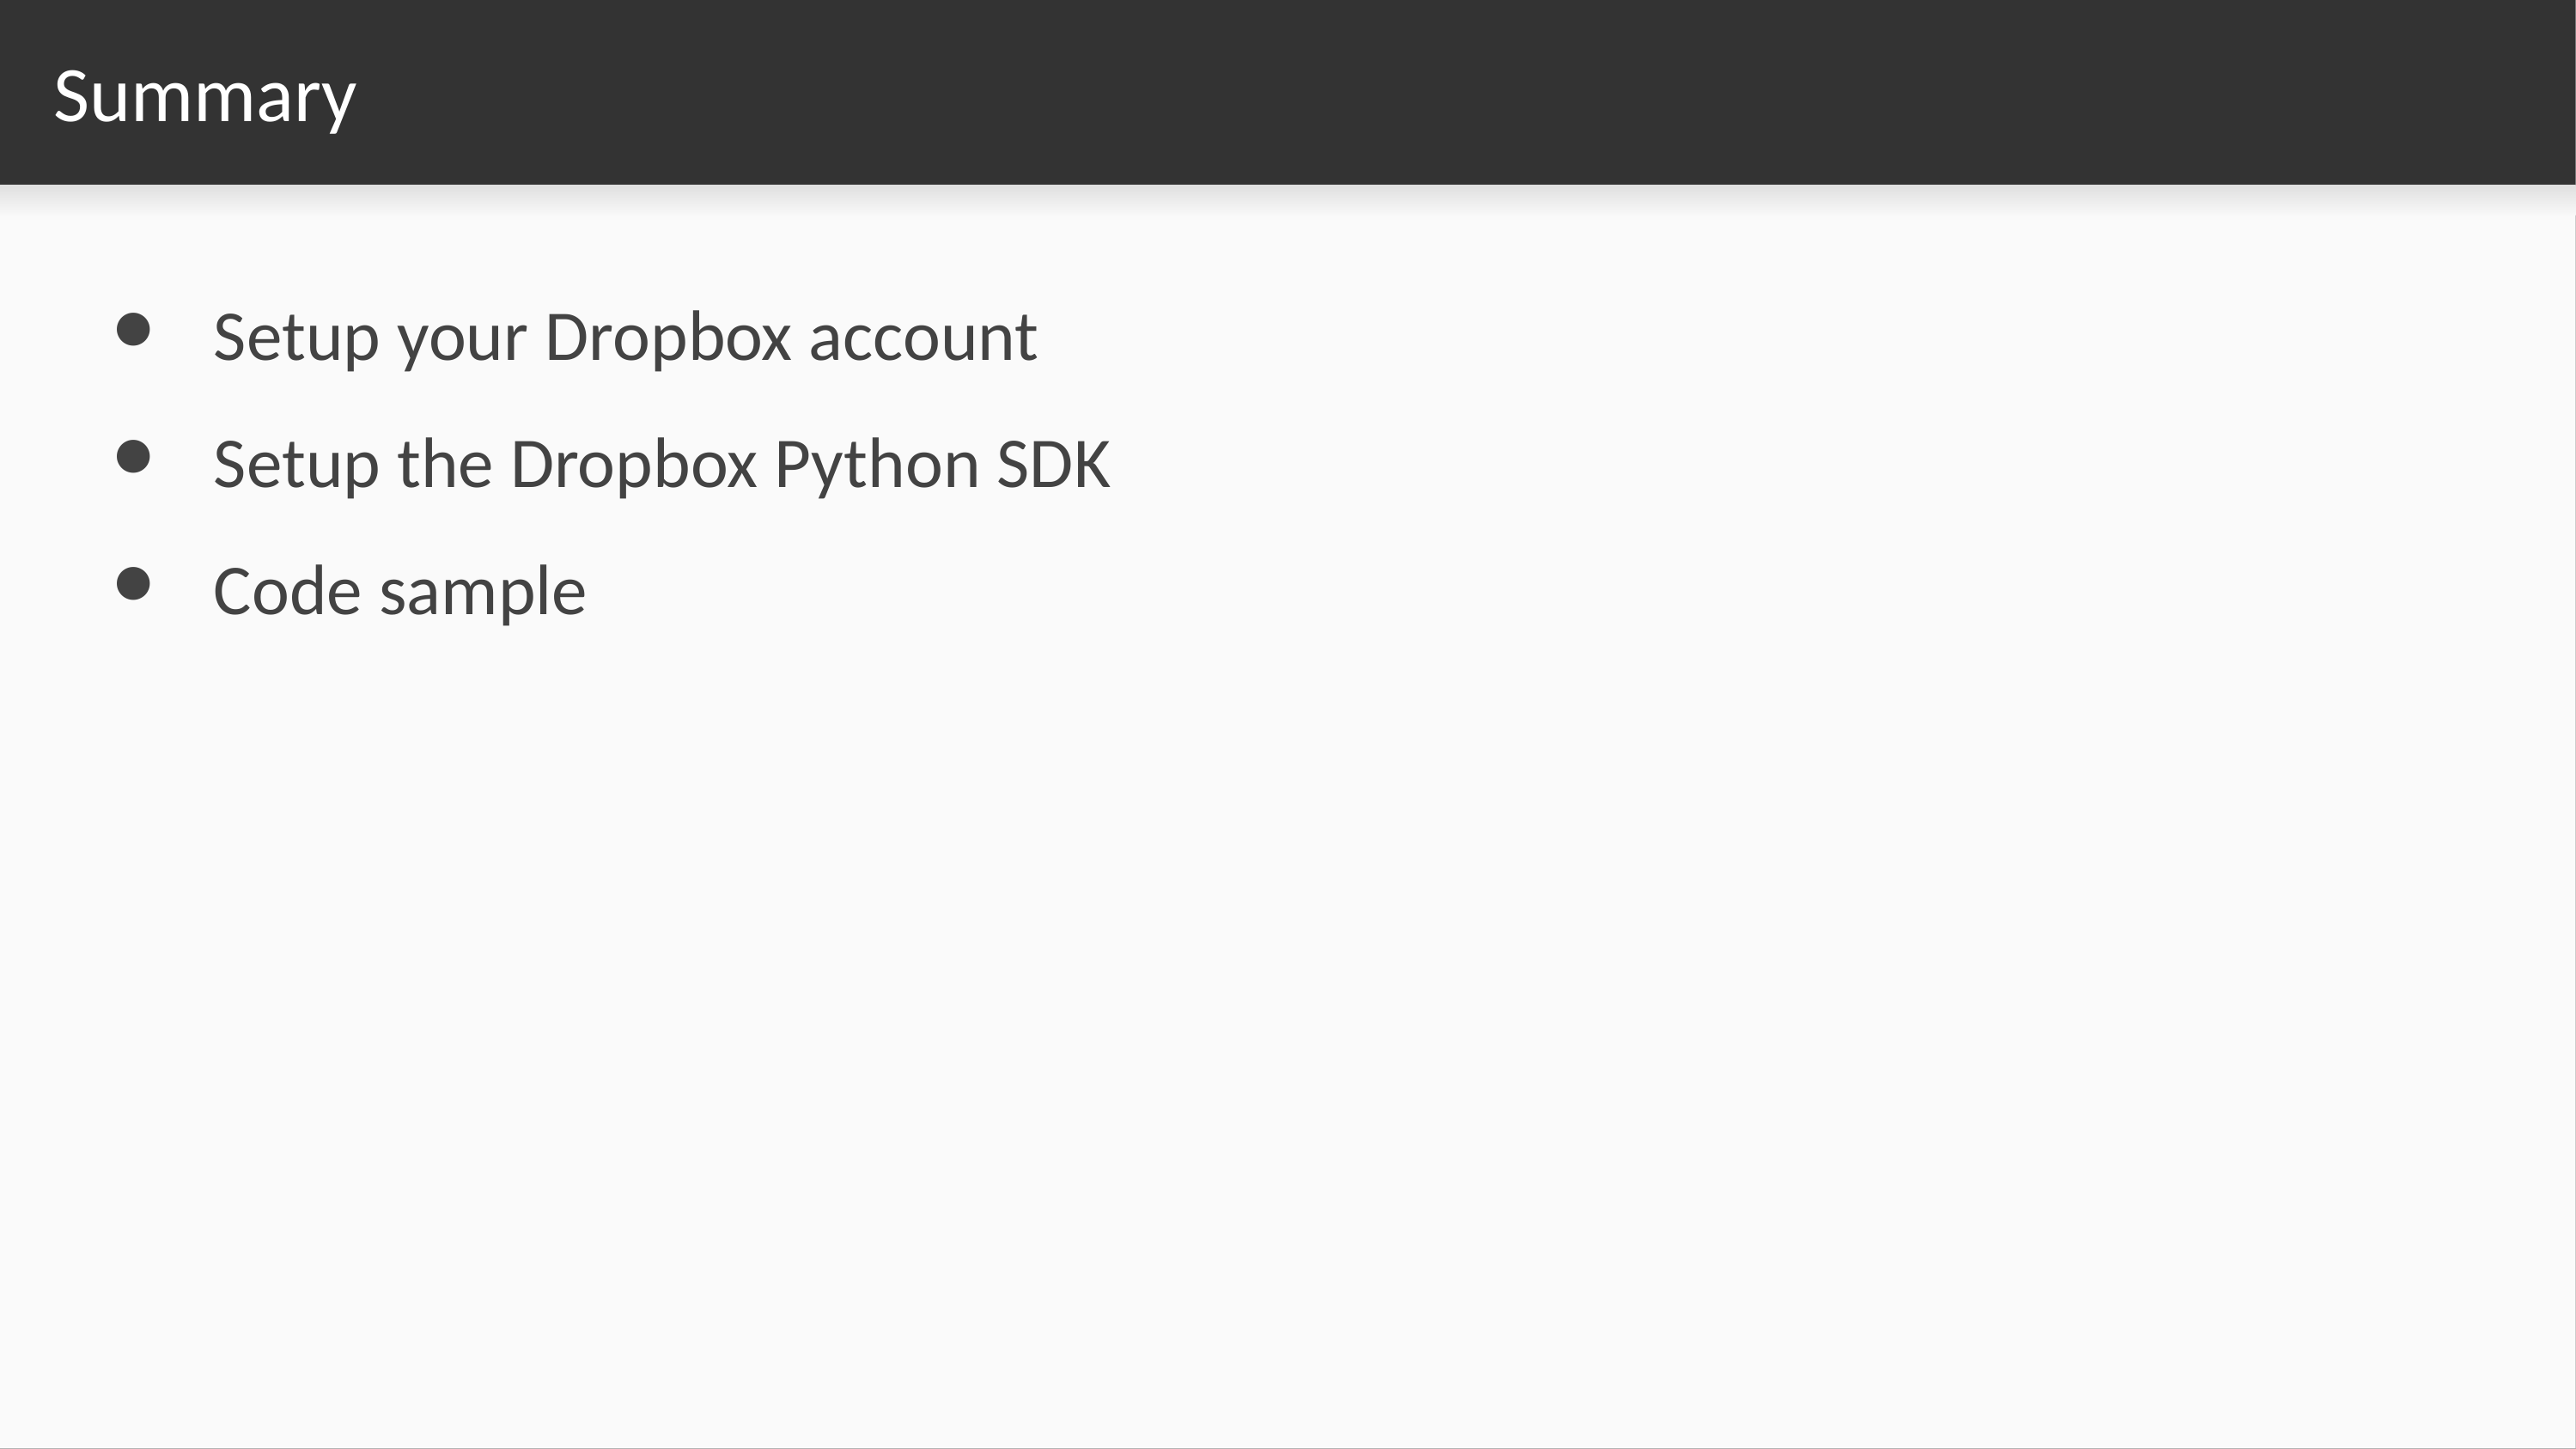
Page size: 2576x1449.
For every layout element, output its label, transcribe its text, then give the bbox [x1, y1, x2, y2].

list Setup your Dropbox account Setup the Dropbox Python SDK Code sample [59, 250, 2514, 1384]
title Summary [27, 4, 2514, 175]
